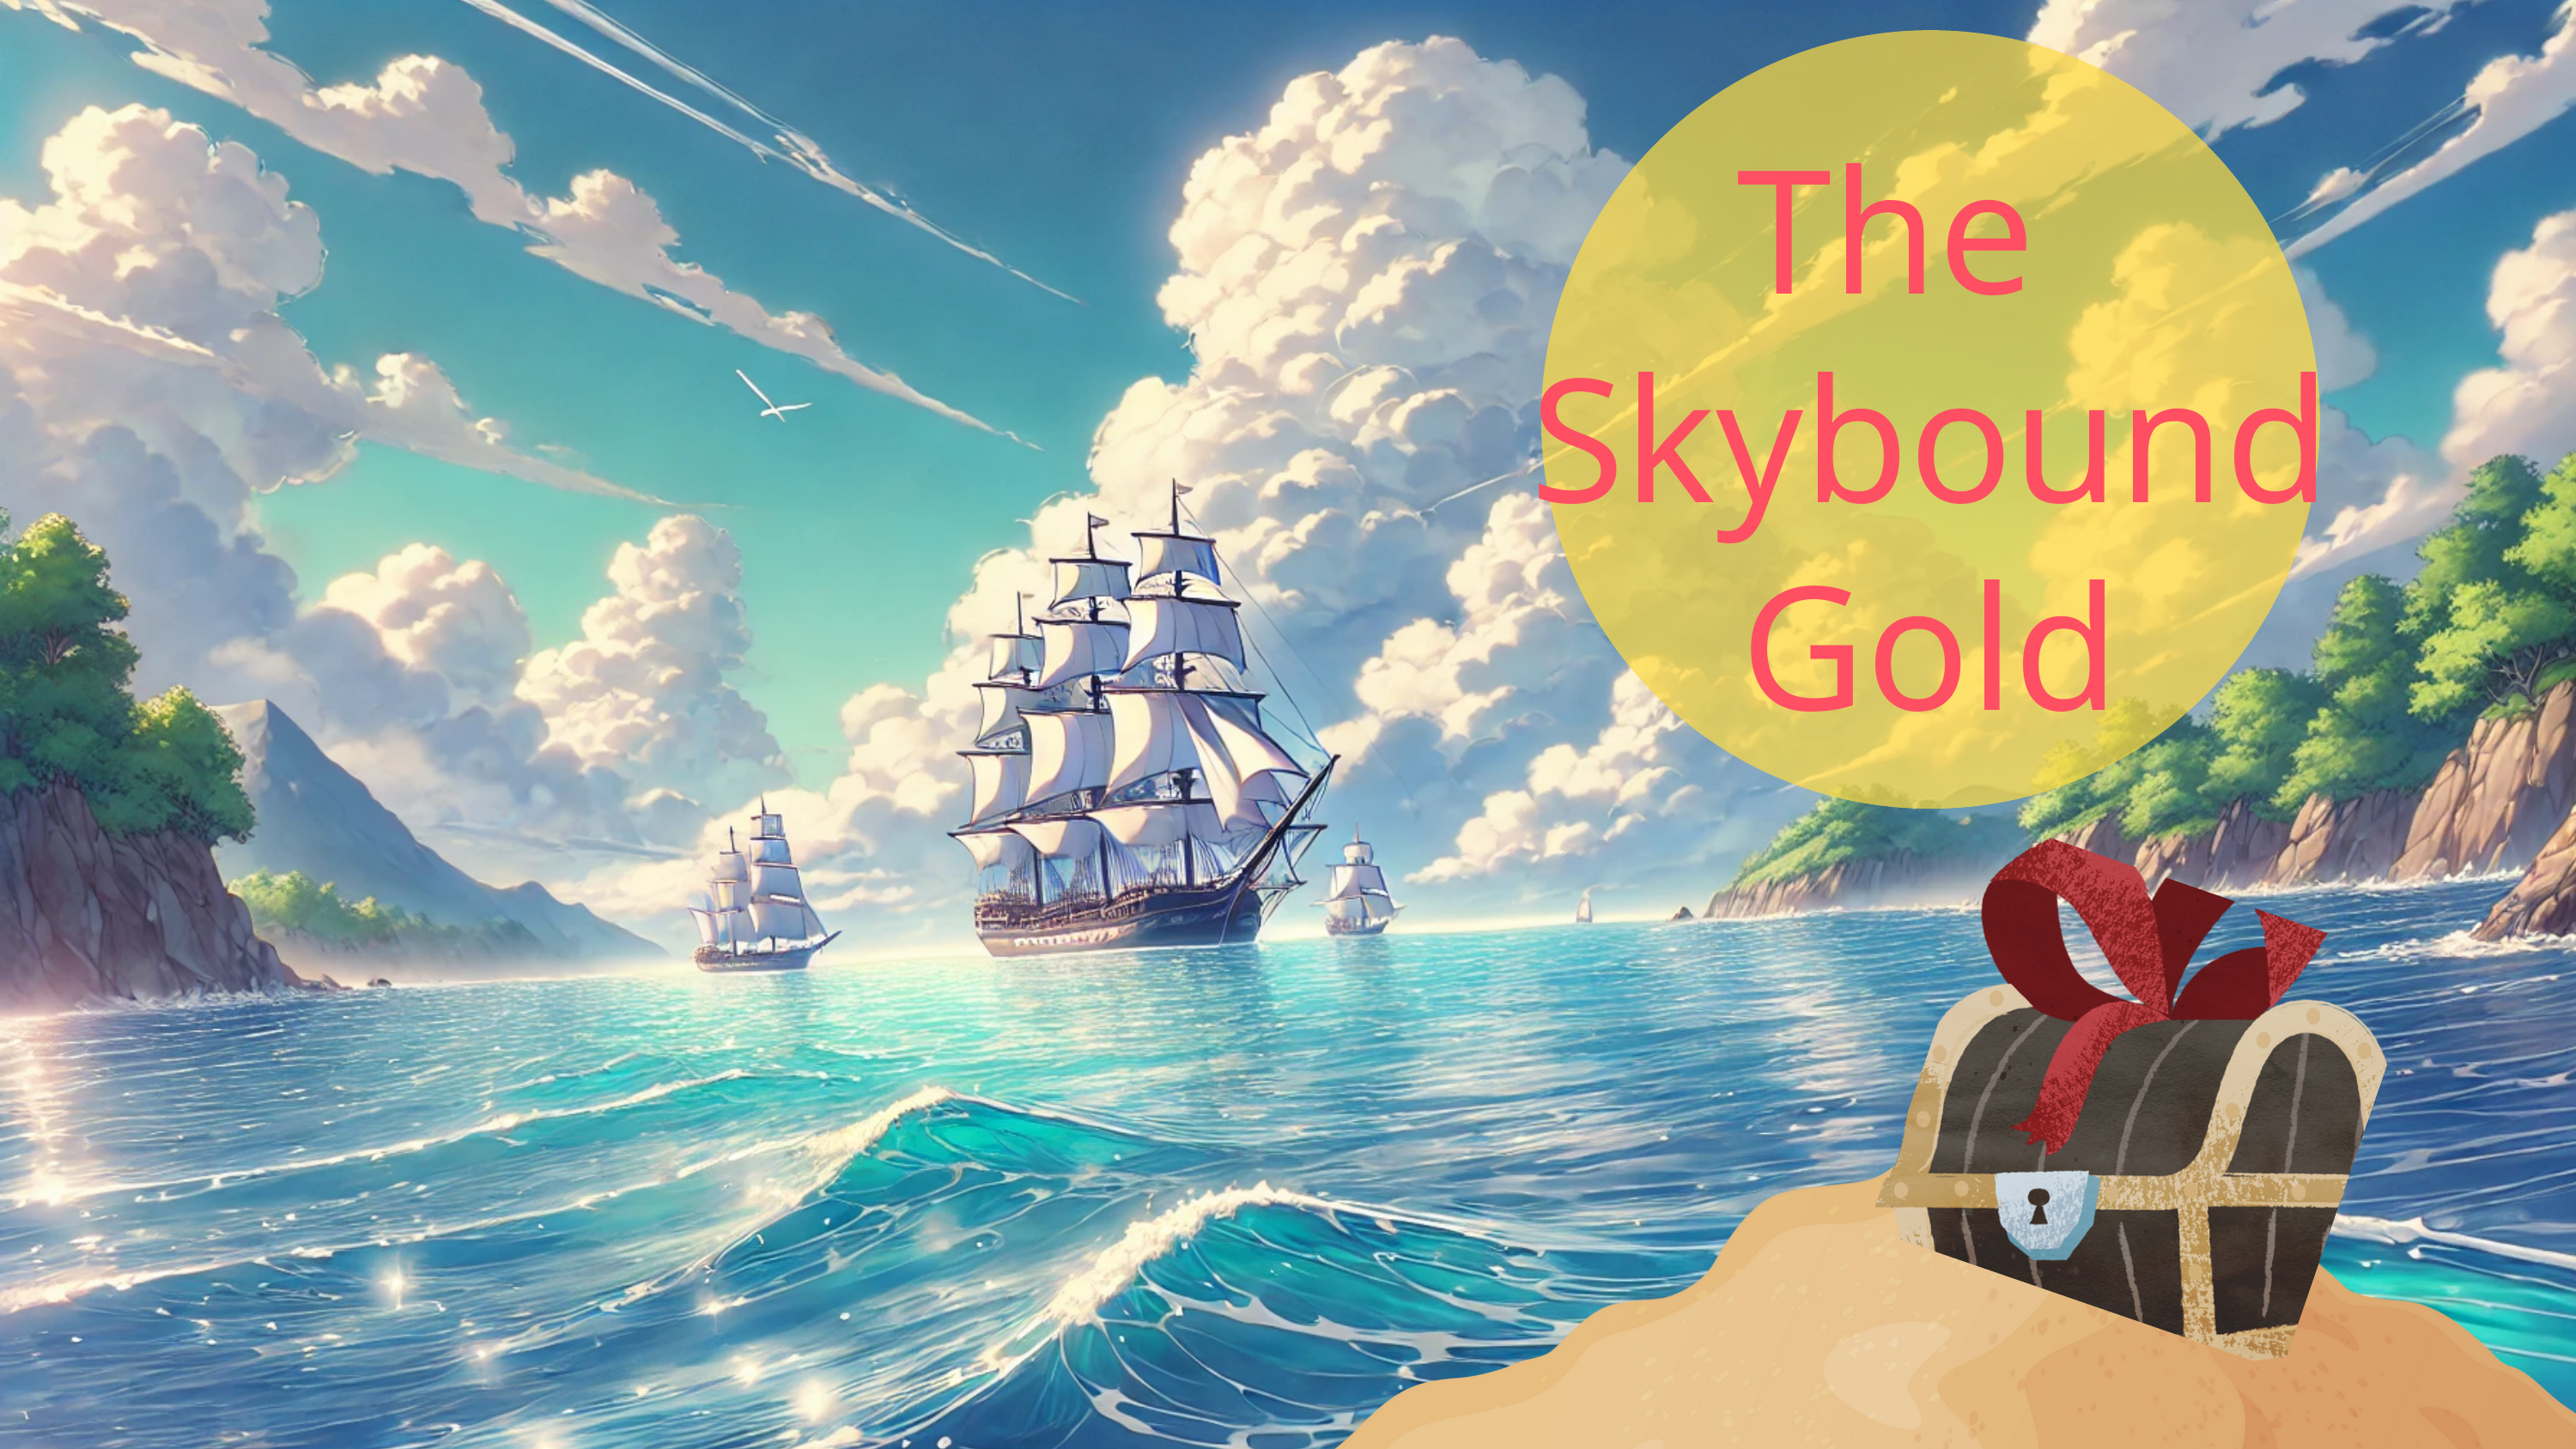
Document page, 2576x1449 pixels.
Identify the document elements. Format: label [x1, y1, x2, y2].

picture [0, 0, 2576, 1449]
text_box [1540, 29, 2321, 809]
